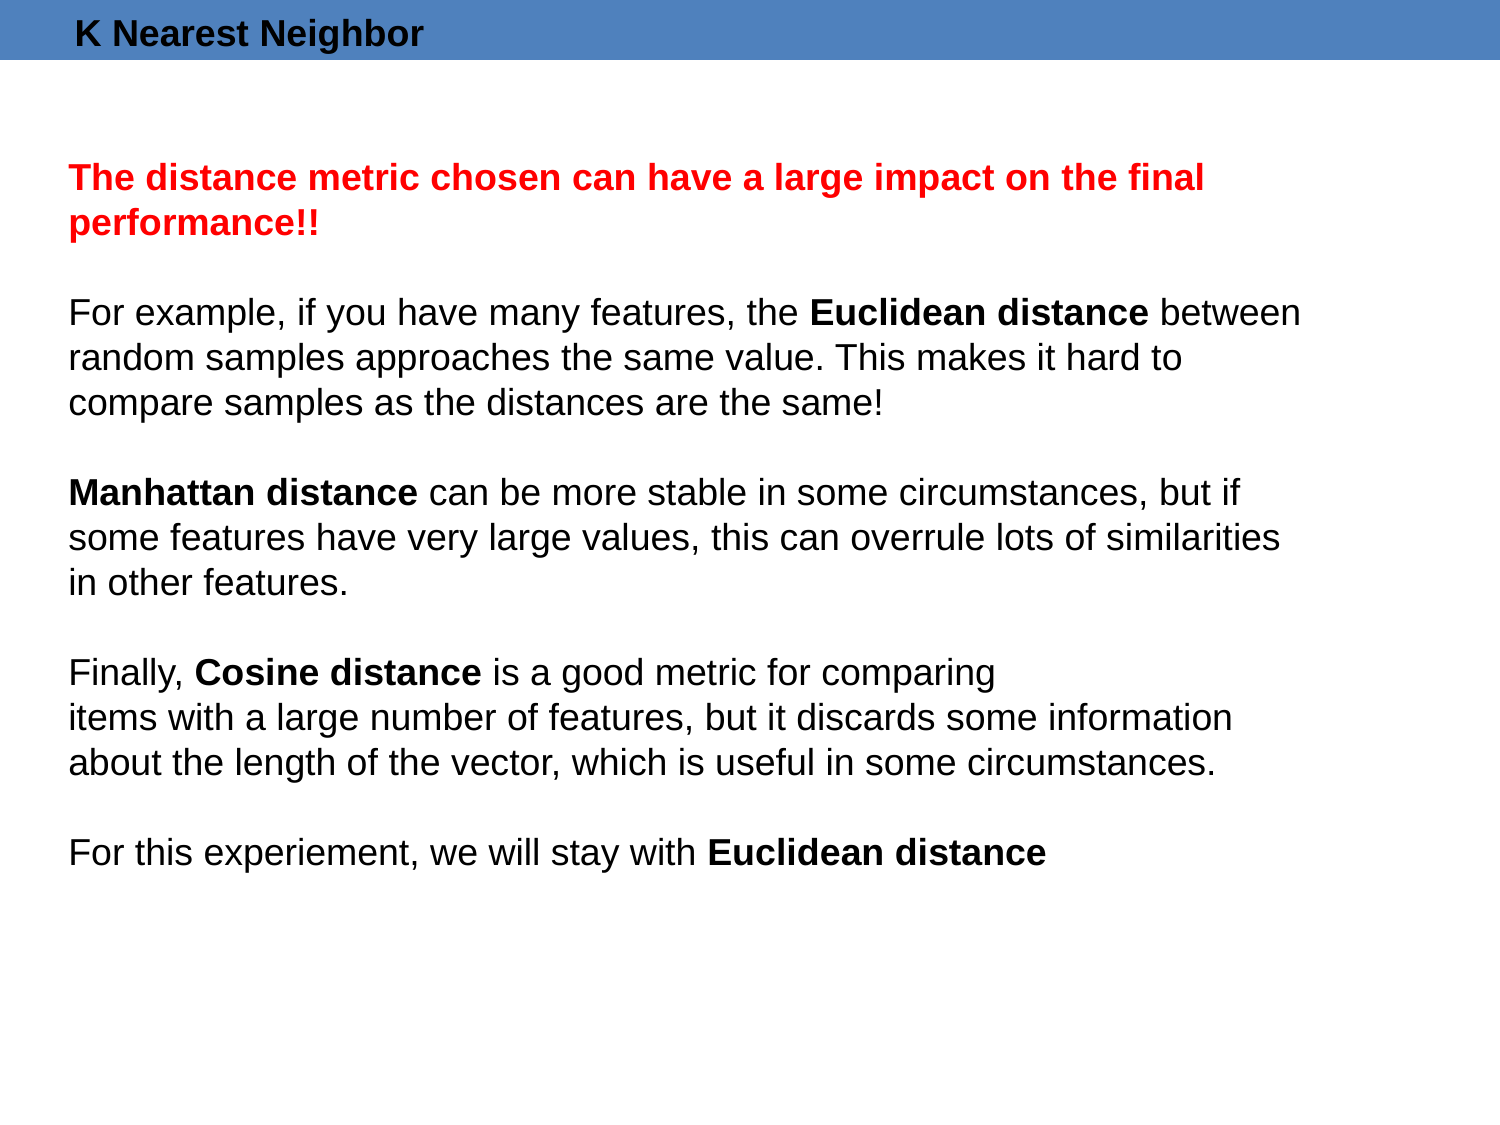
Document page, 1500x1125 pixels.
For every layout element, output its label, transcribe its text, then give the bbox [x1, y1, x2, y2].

text_box The distance metric chosen can have a large impact on the final performance!! For example, if you have many features, the Euclidean distance between random samples approaches the same value. This makes it hard to compare samples as the distances are the same! Manhattan distance can be more stable in some circumstances, but if some features have very large values, this can overrule lots of similarities in other features. Finally, Cosine distance is a good metric for comparing items with a large number of features, but it discards some information about the length of the vector, which is useful in some circumstances. For this experiement, we will stay with Euclidean distance [53, 145, 1326, 881]
text_box K Nearest Neighbor [59, 1, 440, 61]
